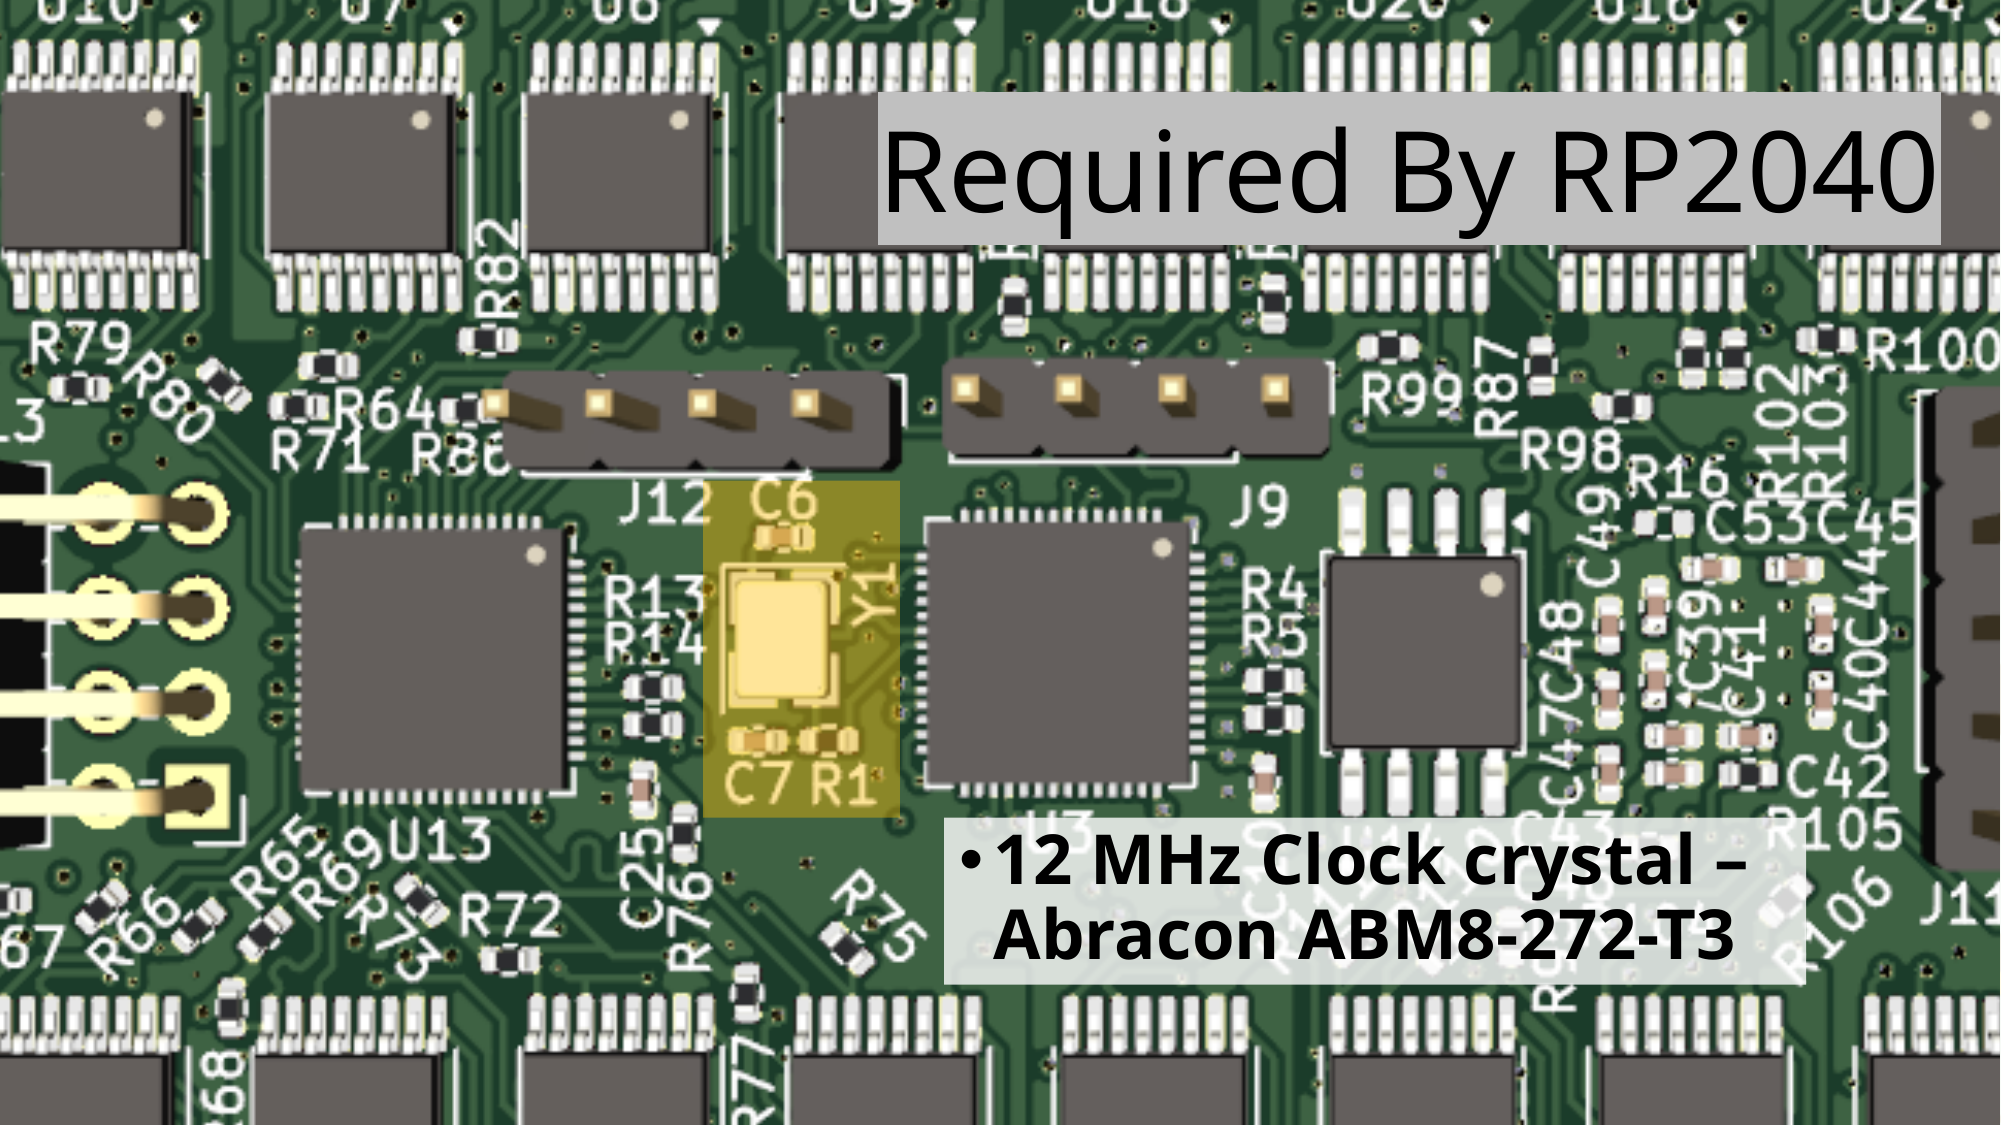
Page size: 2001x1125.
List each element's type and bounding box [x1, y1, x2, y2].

list [0, 0, 2000, 1125]
